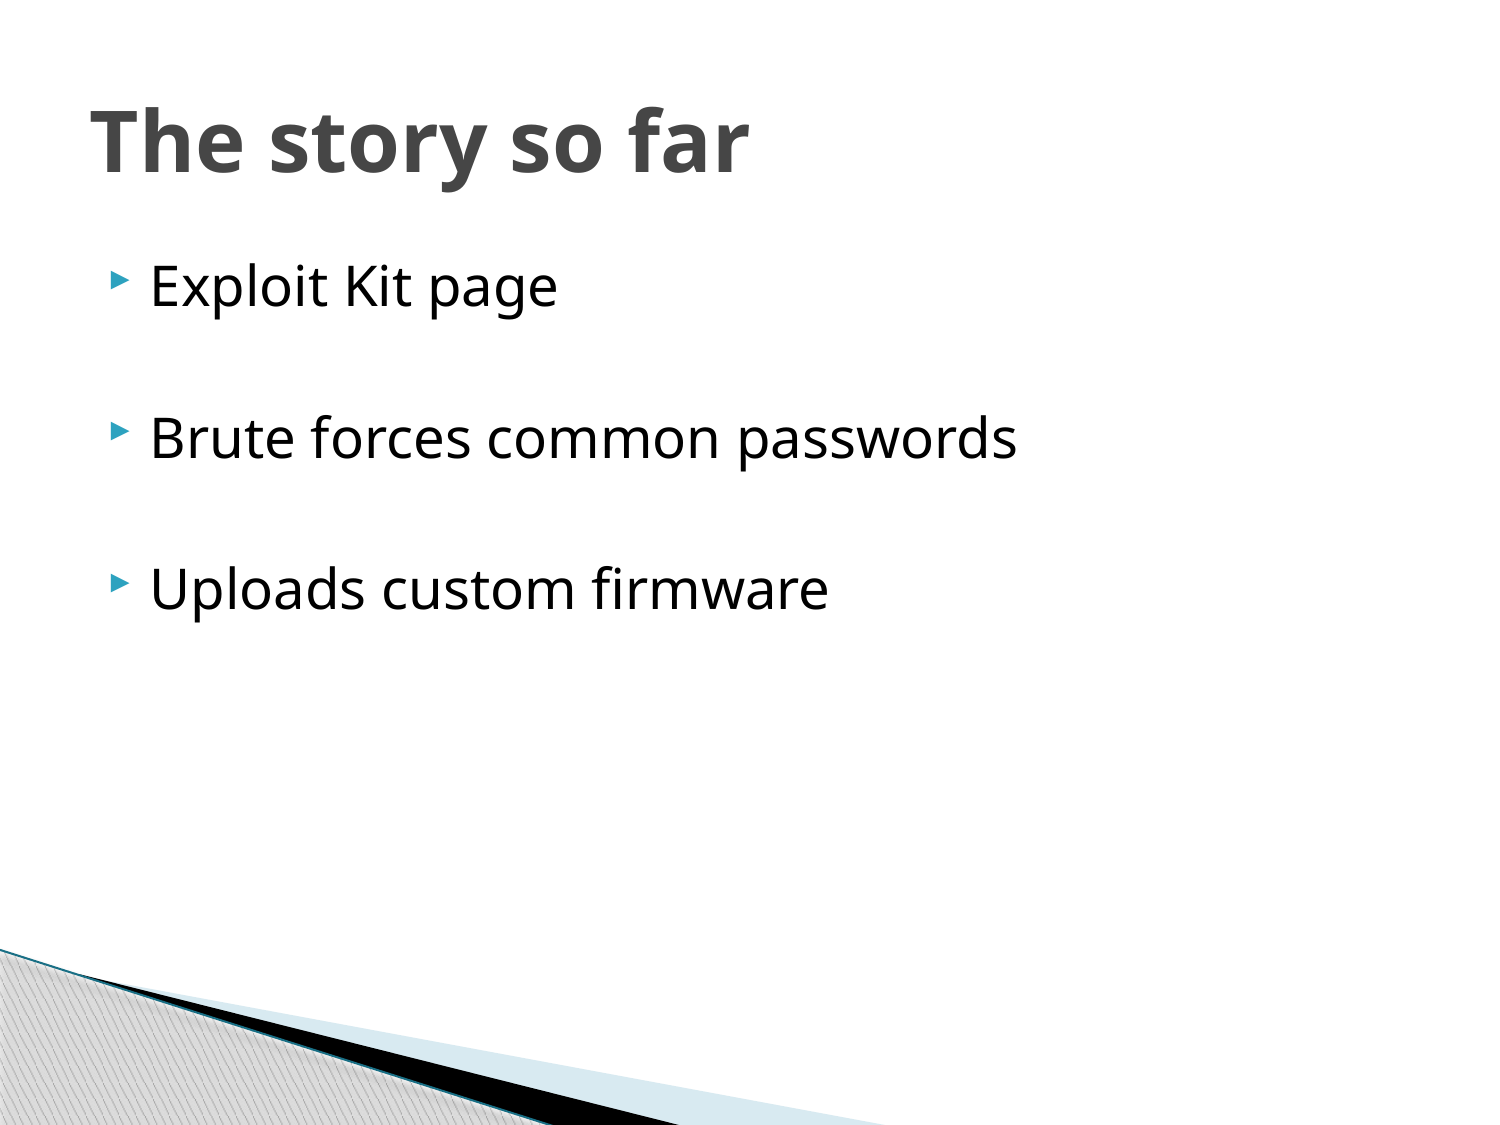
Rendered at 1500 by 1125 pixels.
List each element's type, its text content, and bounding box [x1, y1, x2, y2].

title The story so far [75, 45, 1425, 233]
list Exploit Kit page Brute forces common passwords Uploads custom firmware [75, 243, 1425, 986]
